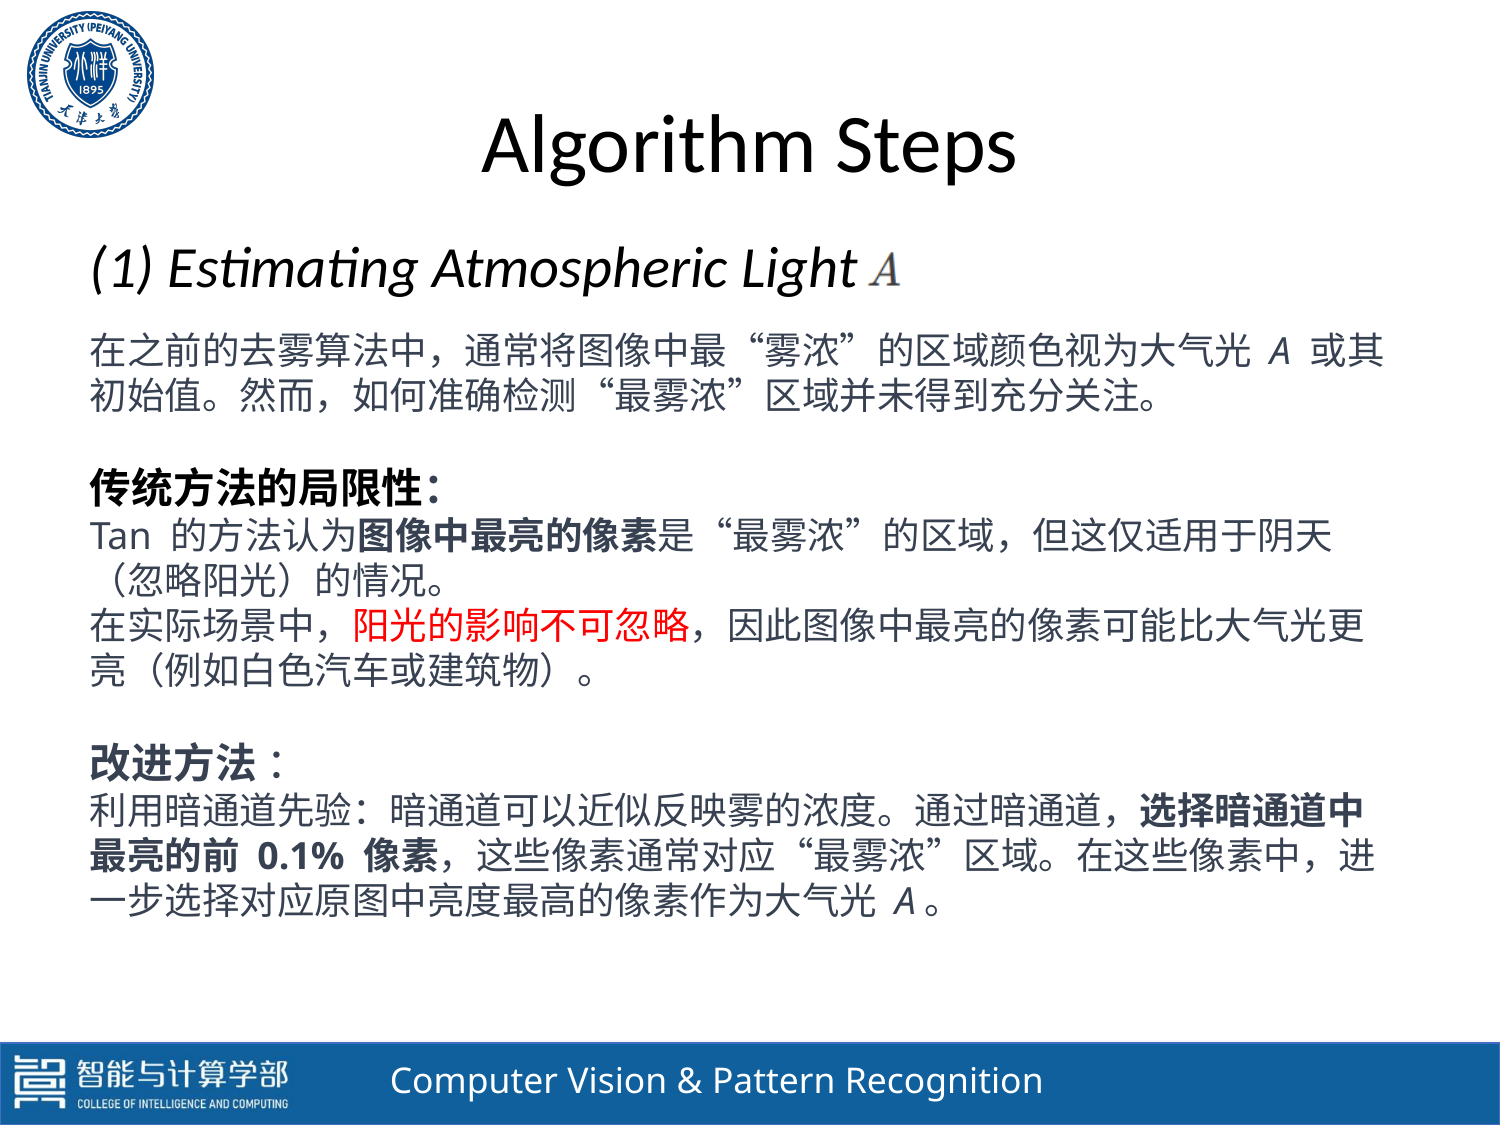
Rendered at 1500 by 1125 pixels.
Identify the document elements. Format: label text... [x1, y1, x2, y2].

picture [27, 11, 154, 138]
title Algorithm Steps [75, 45, 1425, 221]
picture [863, 242, 911, 296]
picture [5, 1044, 296, 1120]
text_box 在之前的去雾算法中，通常将图像中最“雾浓”的区域颜色视为大气光 A 或其初始值。然而，如何准确检测“最雾浓”区域并未得到充分关注。 传统方法的局限性： Tan 的方法认为图像中最亮的像素是“最雾浓”的区域，但这仅适用于阴天（忽略阳光）的情况。 在实际场景中，阳光的影响不可忽略，因此图像中最亮的像素可能比大气光更亮（例如白色汽车或建筑物）。 改进方法 ： 利用暗通道先验：暗通道可以近似反映雾的浓度。通过暗通道，选择暗通道中最亮的前 0.1% 像素，这些像素通常对应“最雾浓”区域。在这些像素中，进一步选择对应原图中亮度最高的像素作为大气光 A。 [75, 319, 1417, 930]
text_box (1) Estimating Atmospheric Light [74, 221, 1425, 307]
